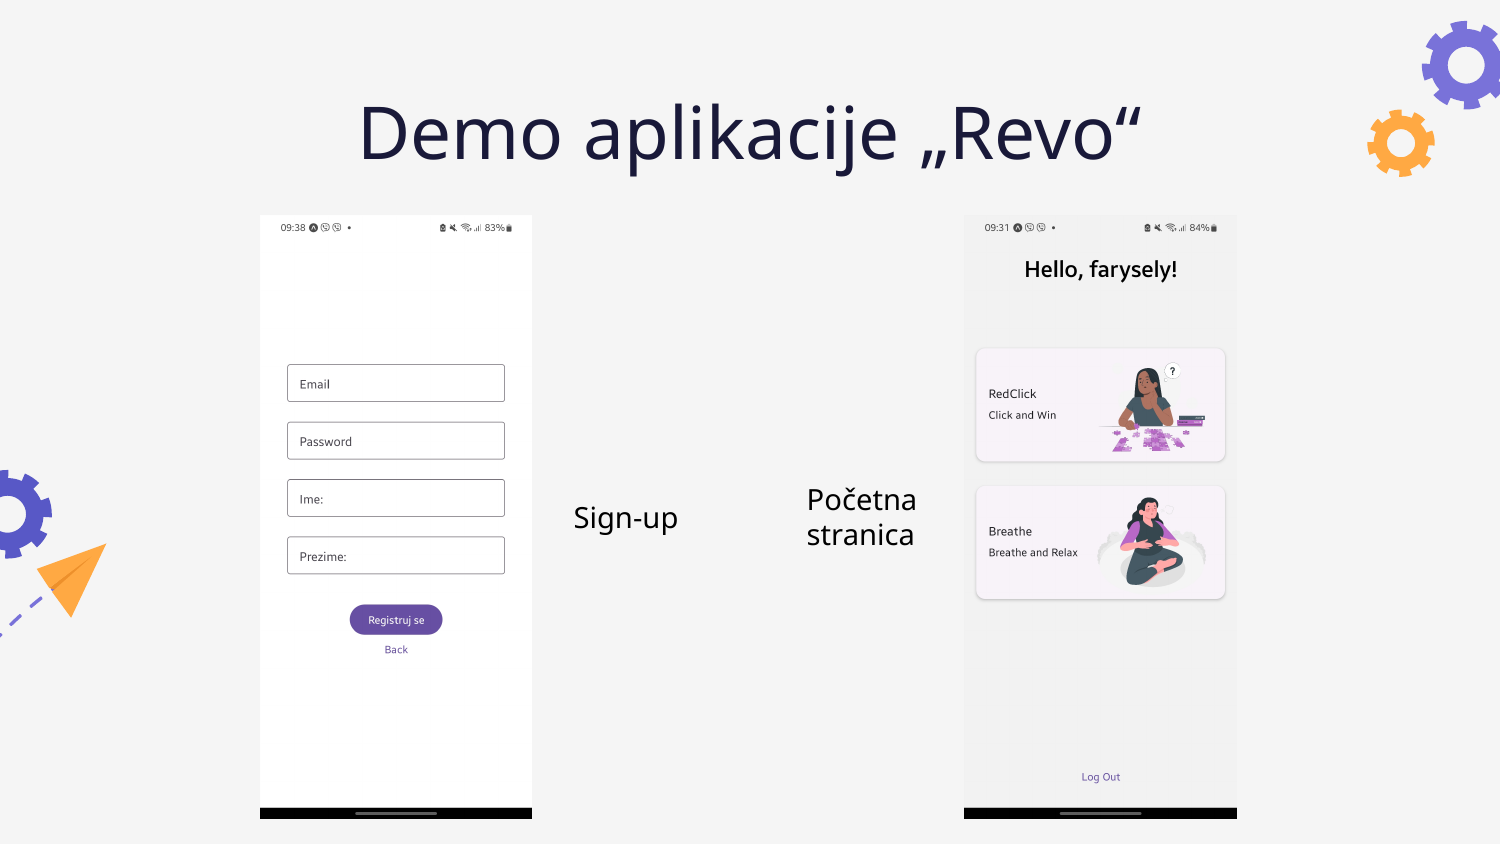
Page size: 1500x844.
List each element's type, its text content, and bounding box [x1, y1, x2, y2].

picture [964, 214, 1237, 820]
picture [259, 214, 533, 820]
text_box Demo aplikacije „Revo“ [117, 58, 1383, 153]
text_box Sign-up [558, 491, 694, 542]
text_box Početna stranica [791, 473, 938, 559]
